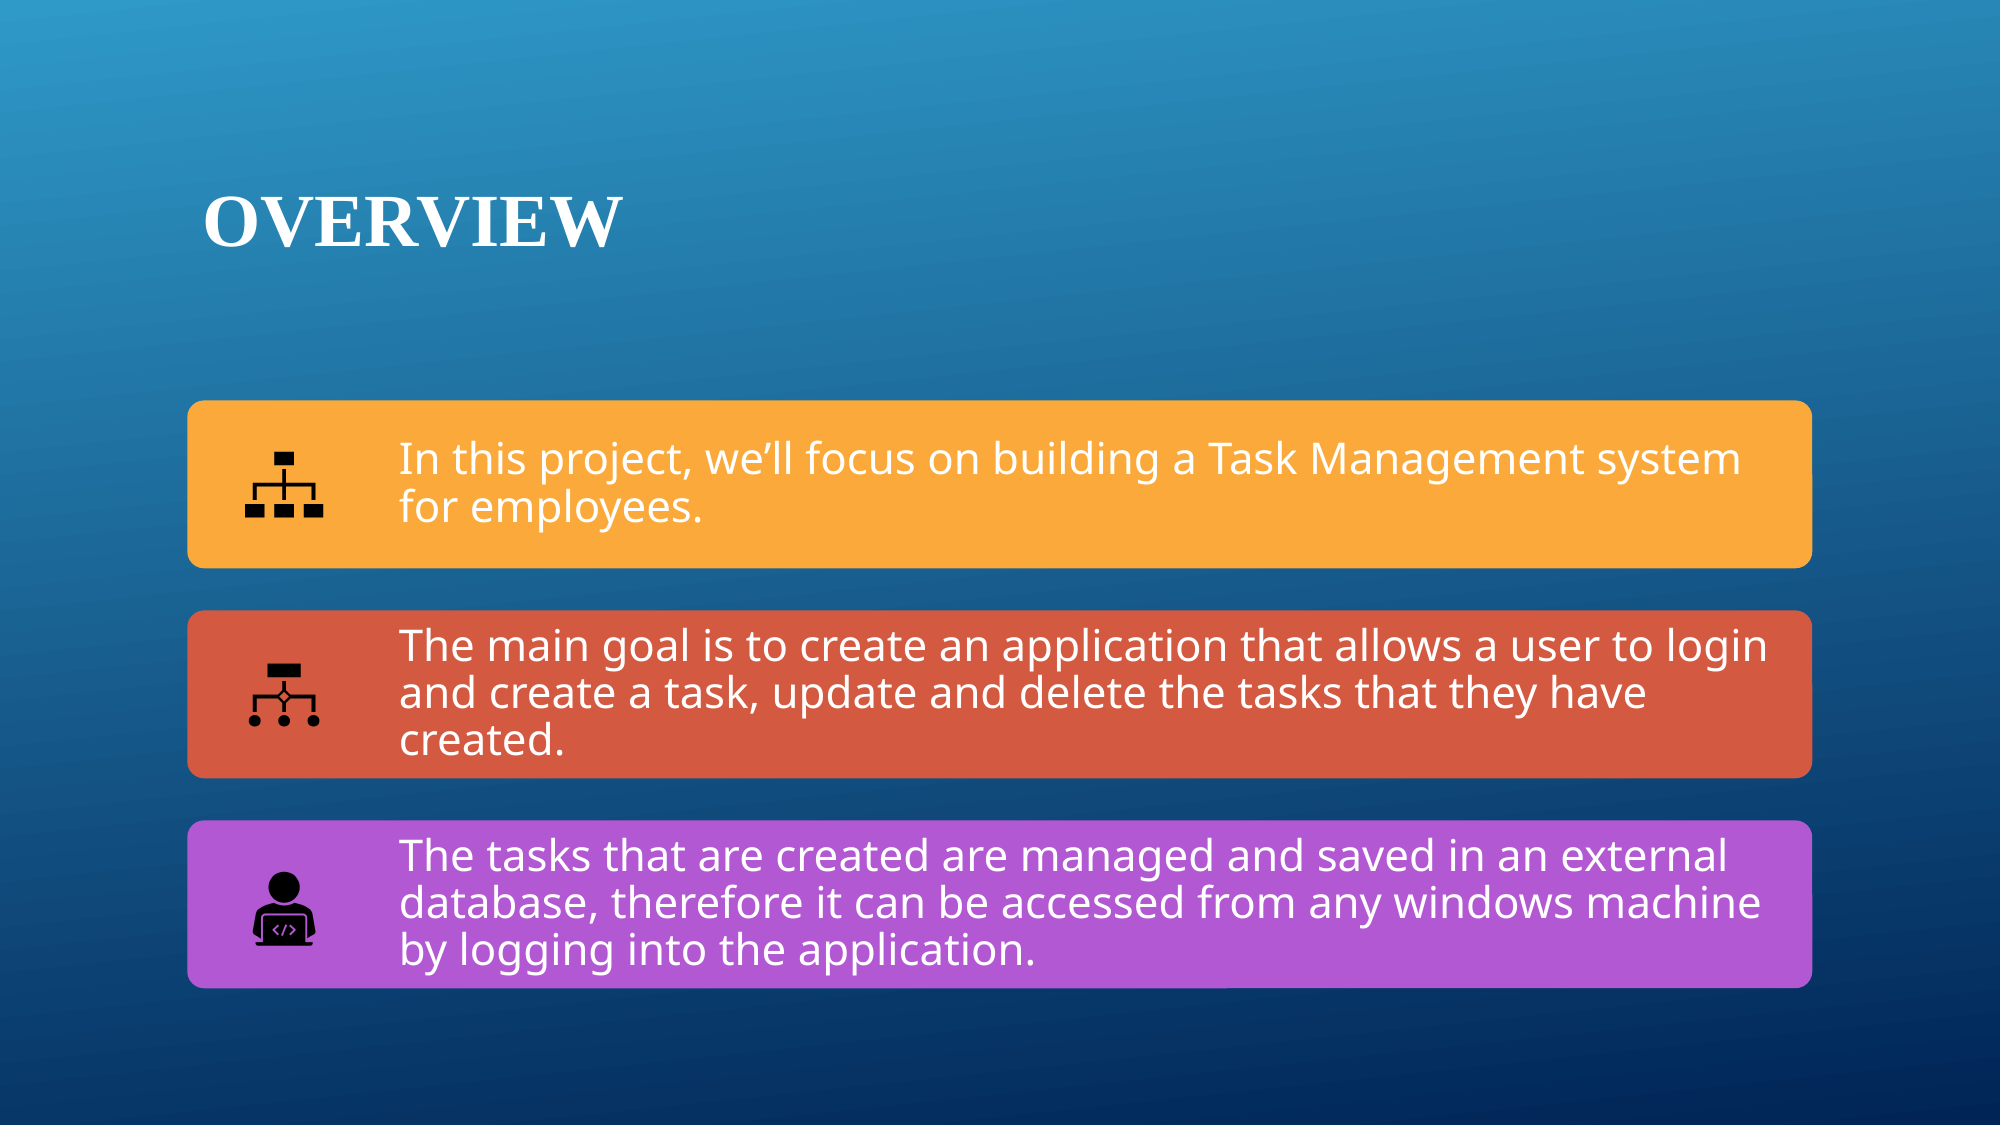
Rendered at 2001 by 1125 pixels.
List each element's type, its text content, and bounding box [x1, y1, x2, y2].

title Overview [187, 101, 1813, 344]
text_box [0, 0, 2000, 1125]
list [186, 400, 1813, 989]
